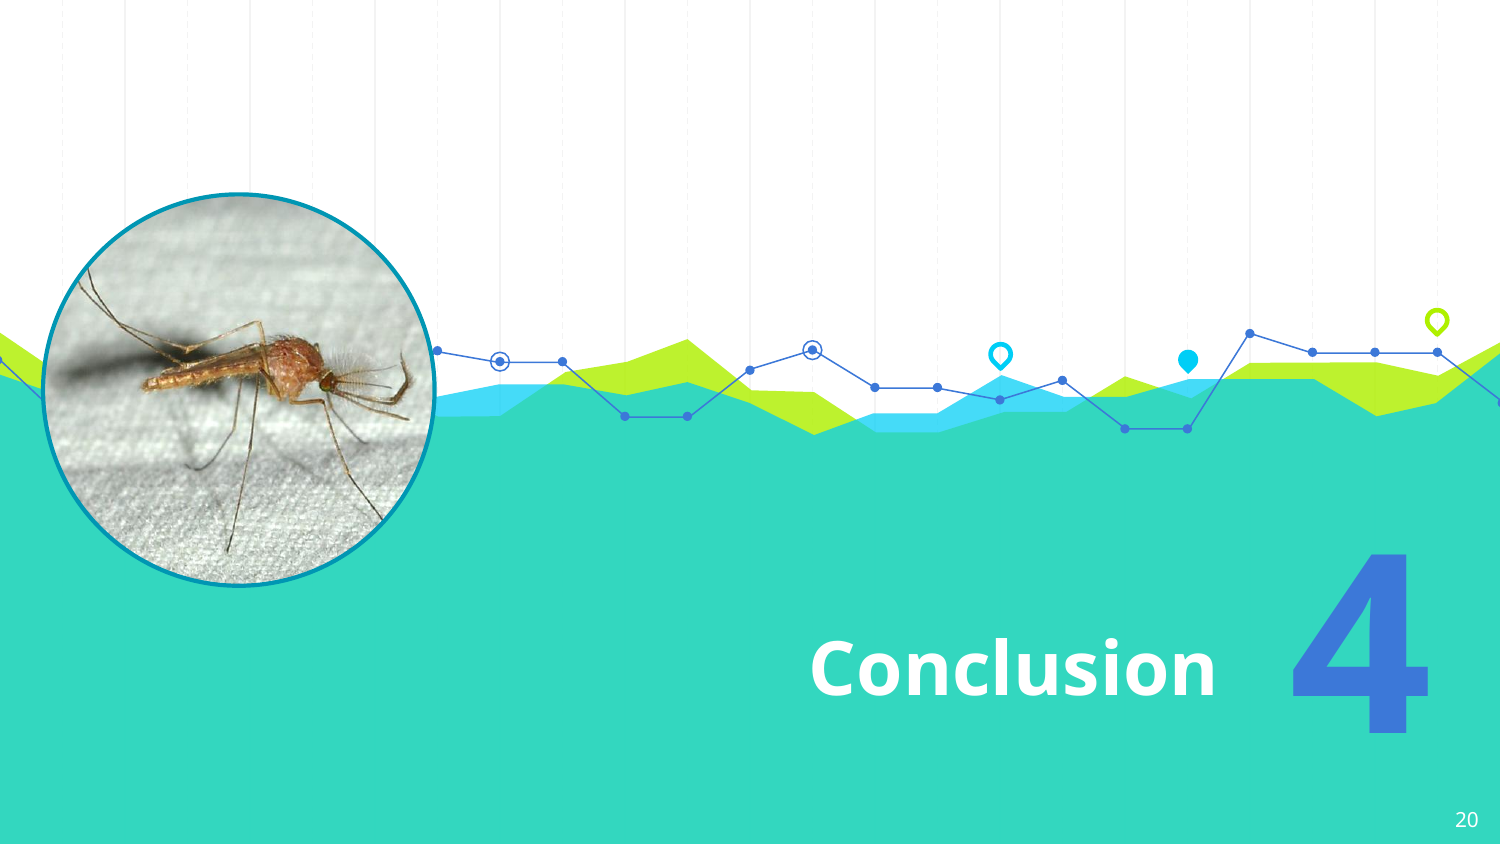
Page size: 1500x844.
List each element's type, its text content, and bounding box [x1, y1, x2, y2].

title Conclusion [378, 535, 1235, 726]
text_box 4 [1216, 600, 1500, 799]
slide_number ‹#› [1403, 791, 1494, 844]
text_box [43, 194, 435, 586]
